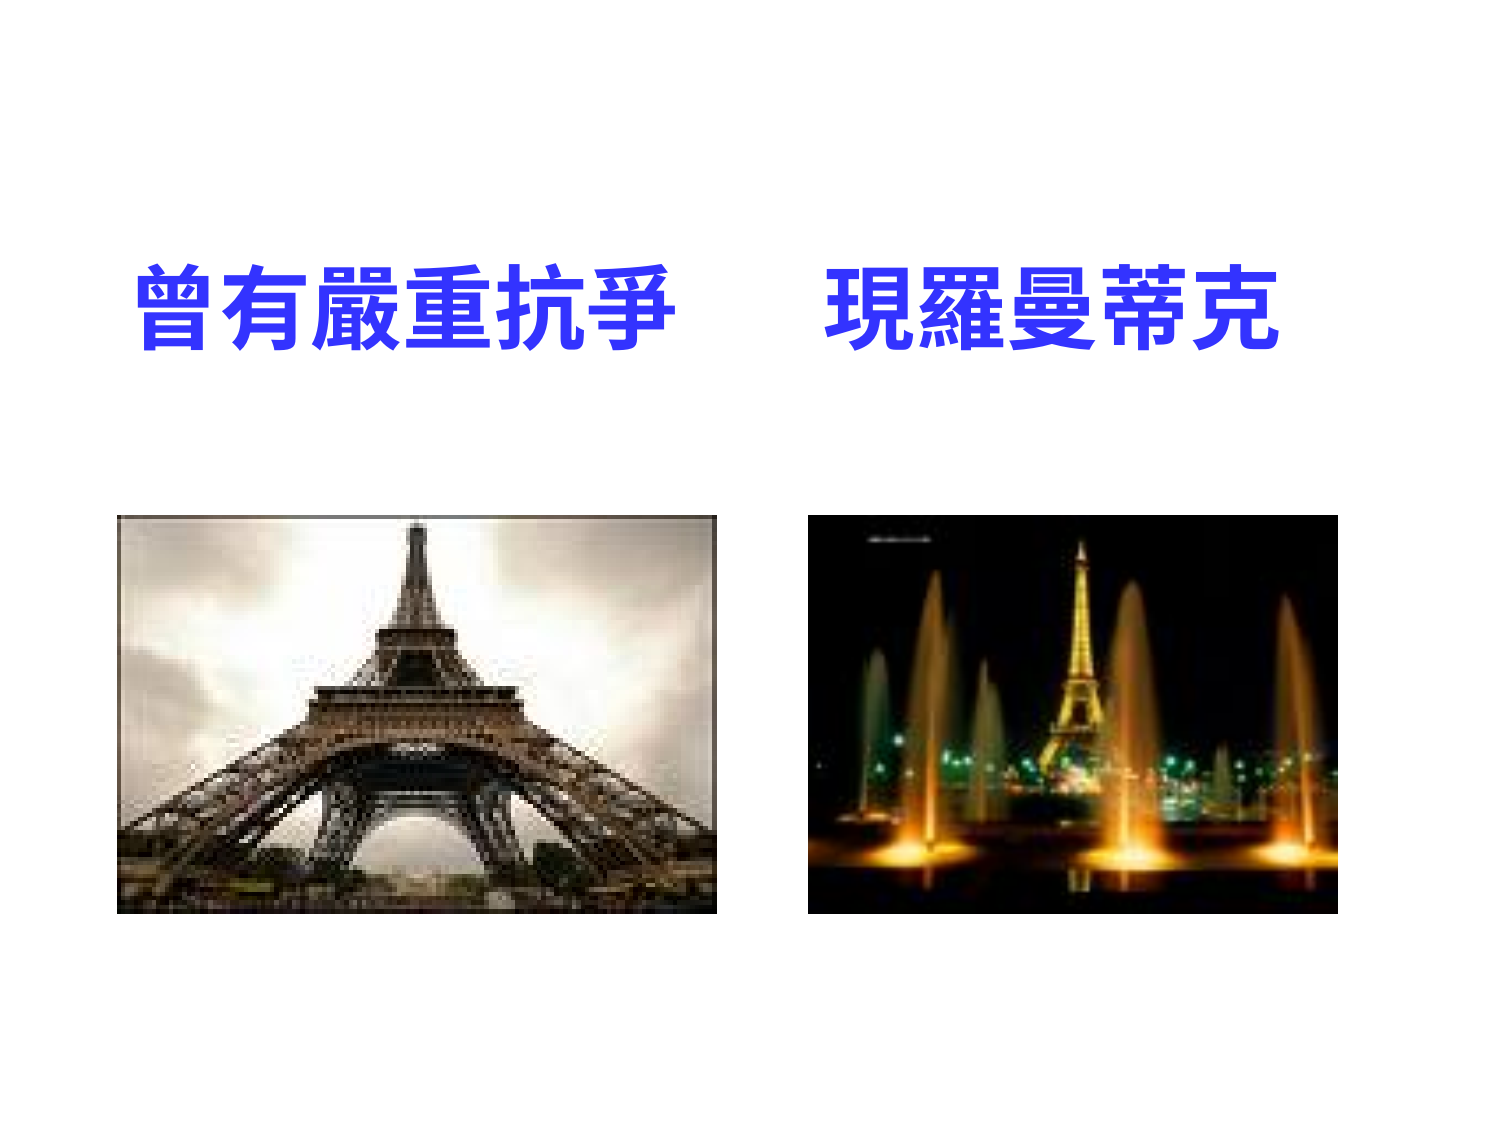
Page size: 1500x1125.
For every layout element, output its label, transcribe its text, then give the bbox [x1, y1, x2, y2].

list 曾有嚴重抗爭 現羅曼蒂克 [112, 243, 1388, 1000]
picture [116, 515, 718, 915]
picture [807, 515, 1338, 915]
